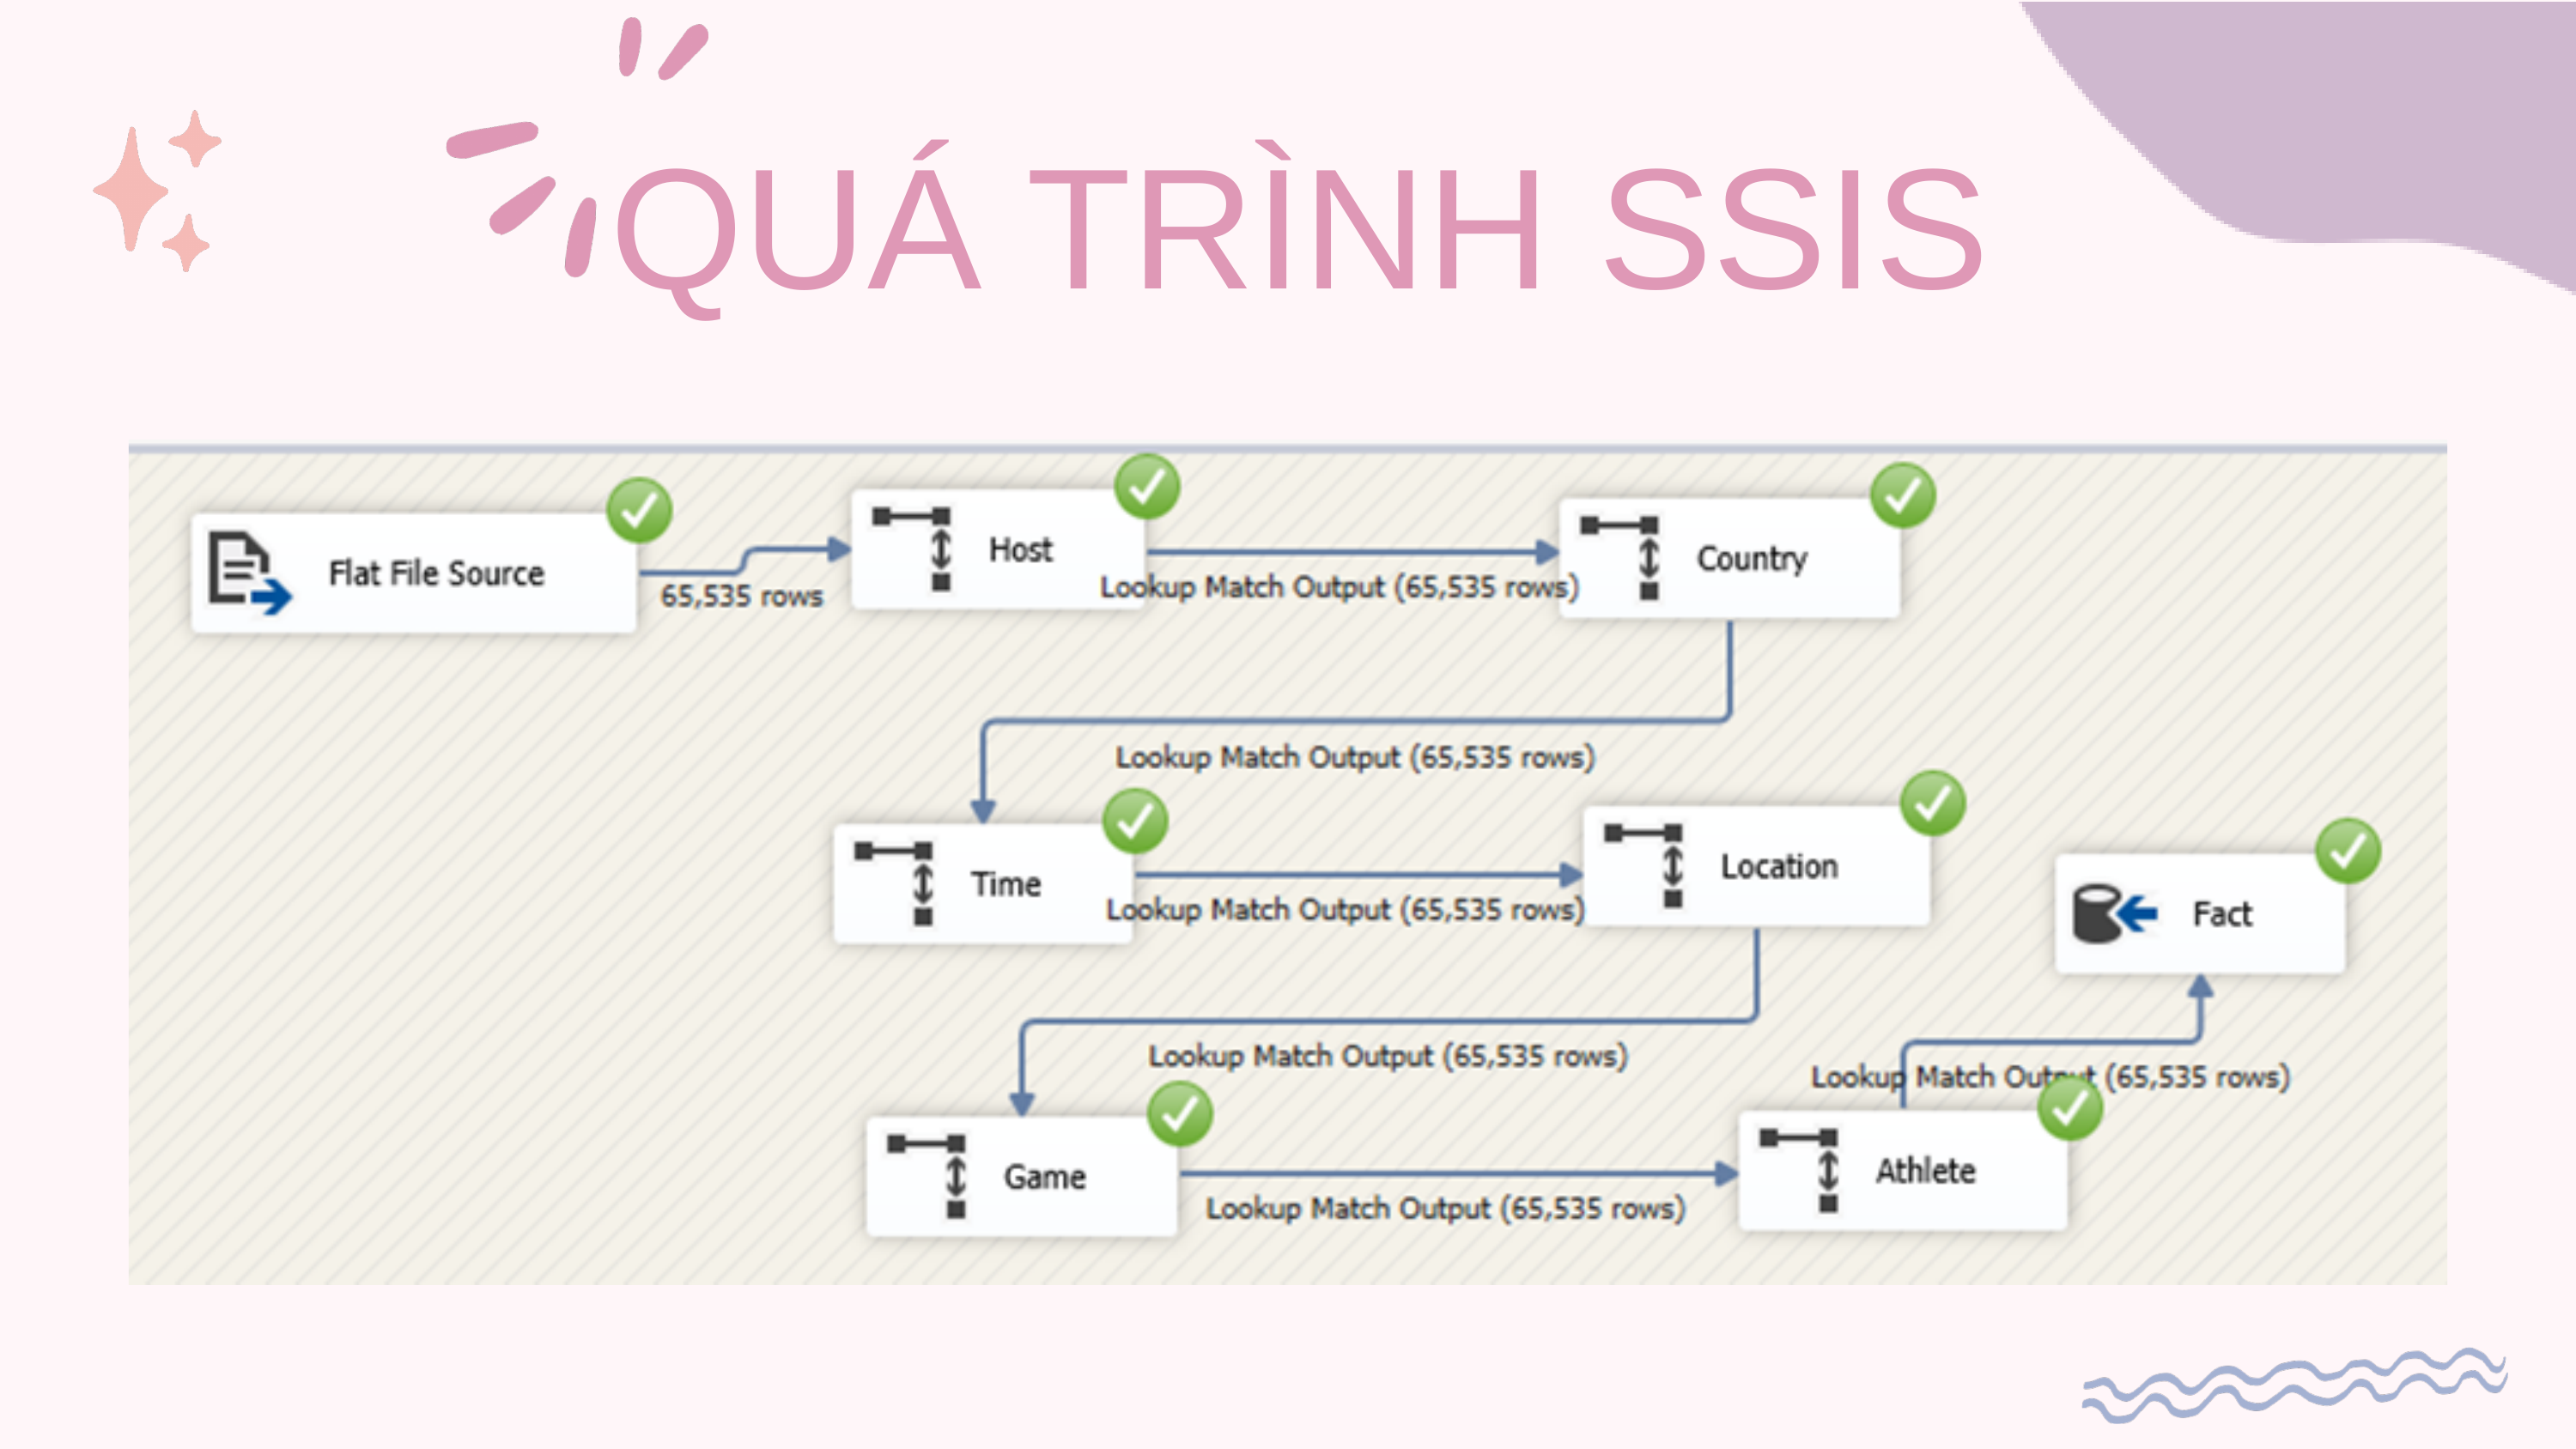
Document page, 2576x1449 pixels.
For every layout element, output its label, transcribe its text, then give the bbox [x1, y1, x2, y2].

picture [438, 5, 709, 285]
text_box QUÁ TRÌNH SSIS [573, 77, 1951, 324]
picture [90, 107, 222, 272]
picture [2081, 1346, 2508, 1424]
picture [128, 439, 2448, 1285]
picture [1955, 1, 2576, 379]
